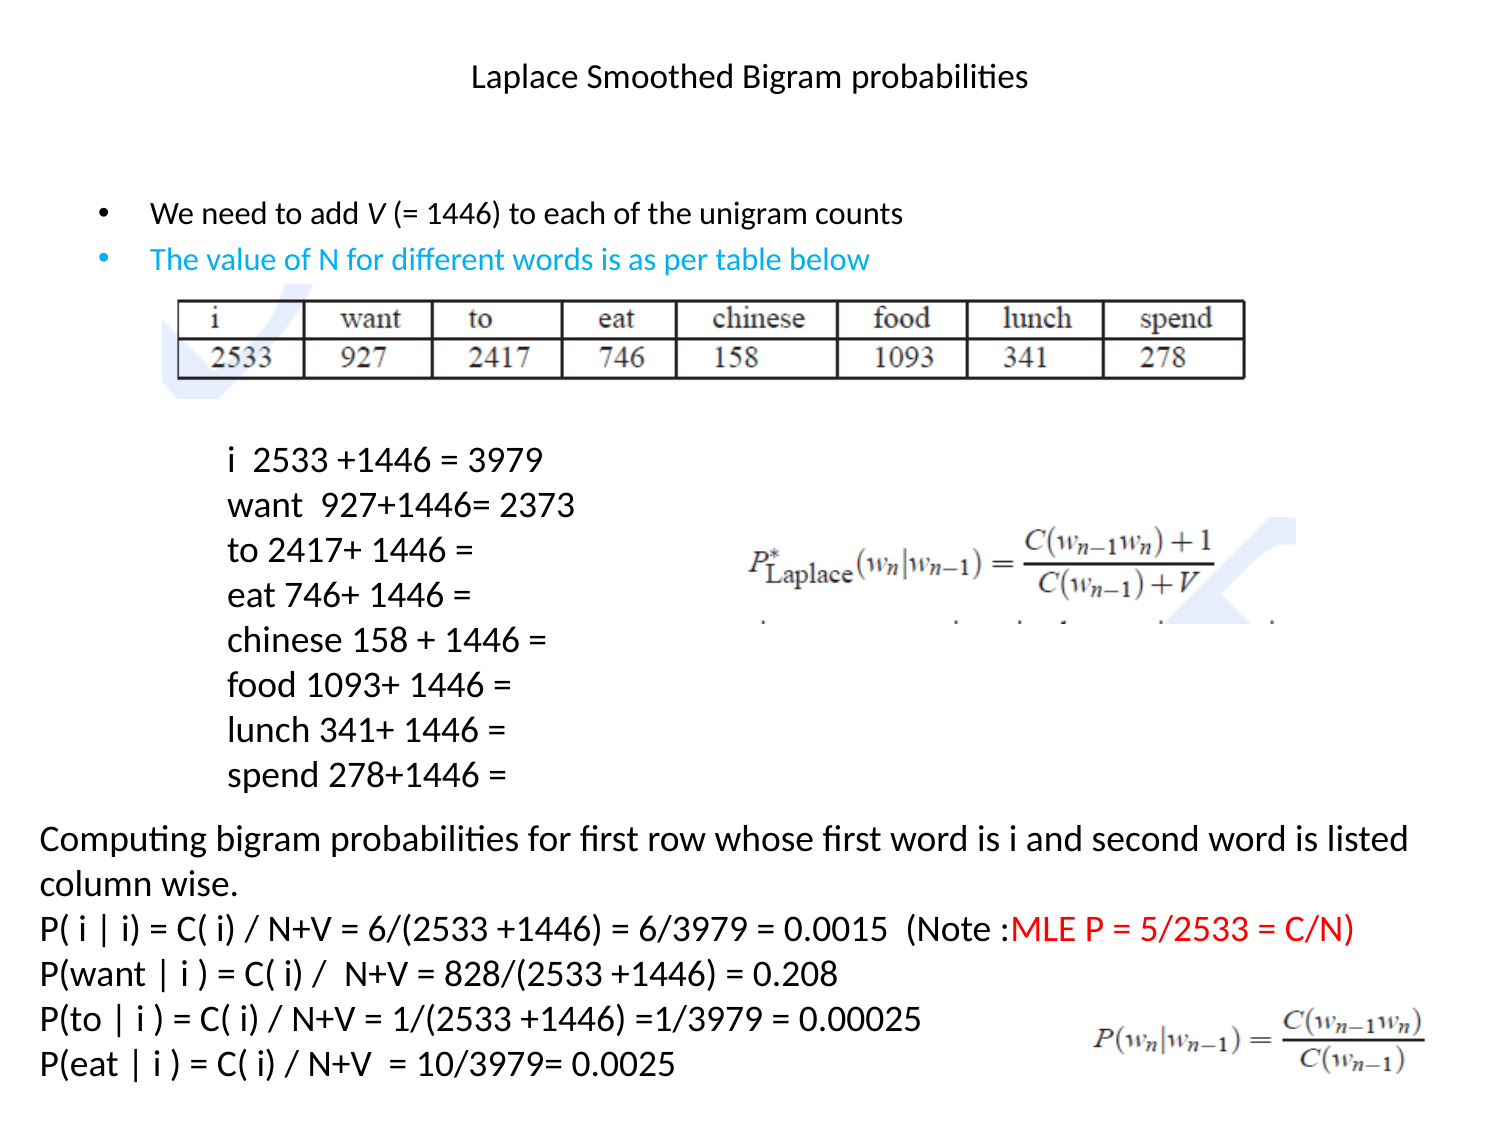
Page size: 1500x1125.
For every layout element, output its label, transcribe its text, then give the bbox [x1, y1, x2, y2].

list We need to add V (= 1446) to each of the unigram counts The value of N for different words is as per table below [83, 184, 1433, 285]
text_box Computing bigram probabilities for first row whose first word is i and second word is listed column wise. P( i | i) = C( i) / N+V = 6/(2533 +1446) = 6/3979 = 0.0015 (Note :MLE P = 5/2533 = C/N) P(want | i ) = C( i) / N+V = 828/(2533 +1446) = 0.208 P(to | i ) = C( i) / N+V = 1/(2533 +1446) =1/3979 = 0.00025 P(eat | i ) = C( i) / N+V = 10/3979= 0.0025 [24, 806, 1450, 1092]
text_box i 2533 +1446 = 3979 want 927+1446= 2373 to 2417+ 1446 = eat 746+ 1446 = chinese 158 + 1446 = food 1093+ 1446 = lunch 341+ 1446 = spend 278+1446 = [212, 428, 963, 803]
picture [162, 284, 1296, 400]
picture [962, 962, 1498, 1081]
title Laplace Smoothed Bigram probabilities [75, 45, 1425, 156]
picture [725, 516, 1296, 624]
